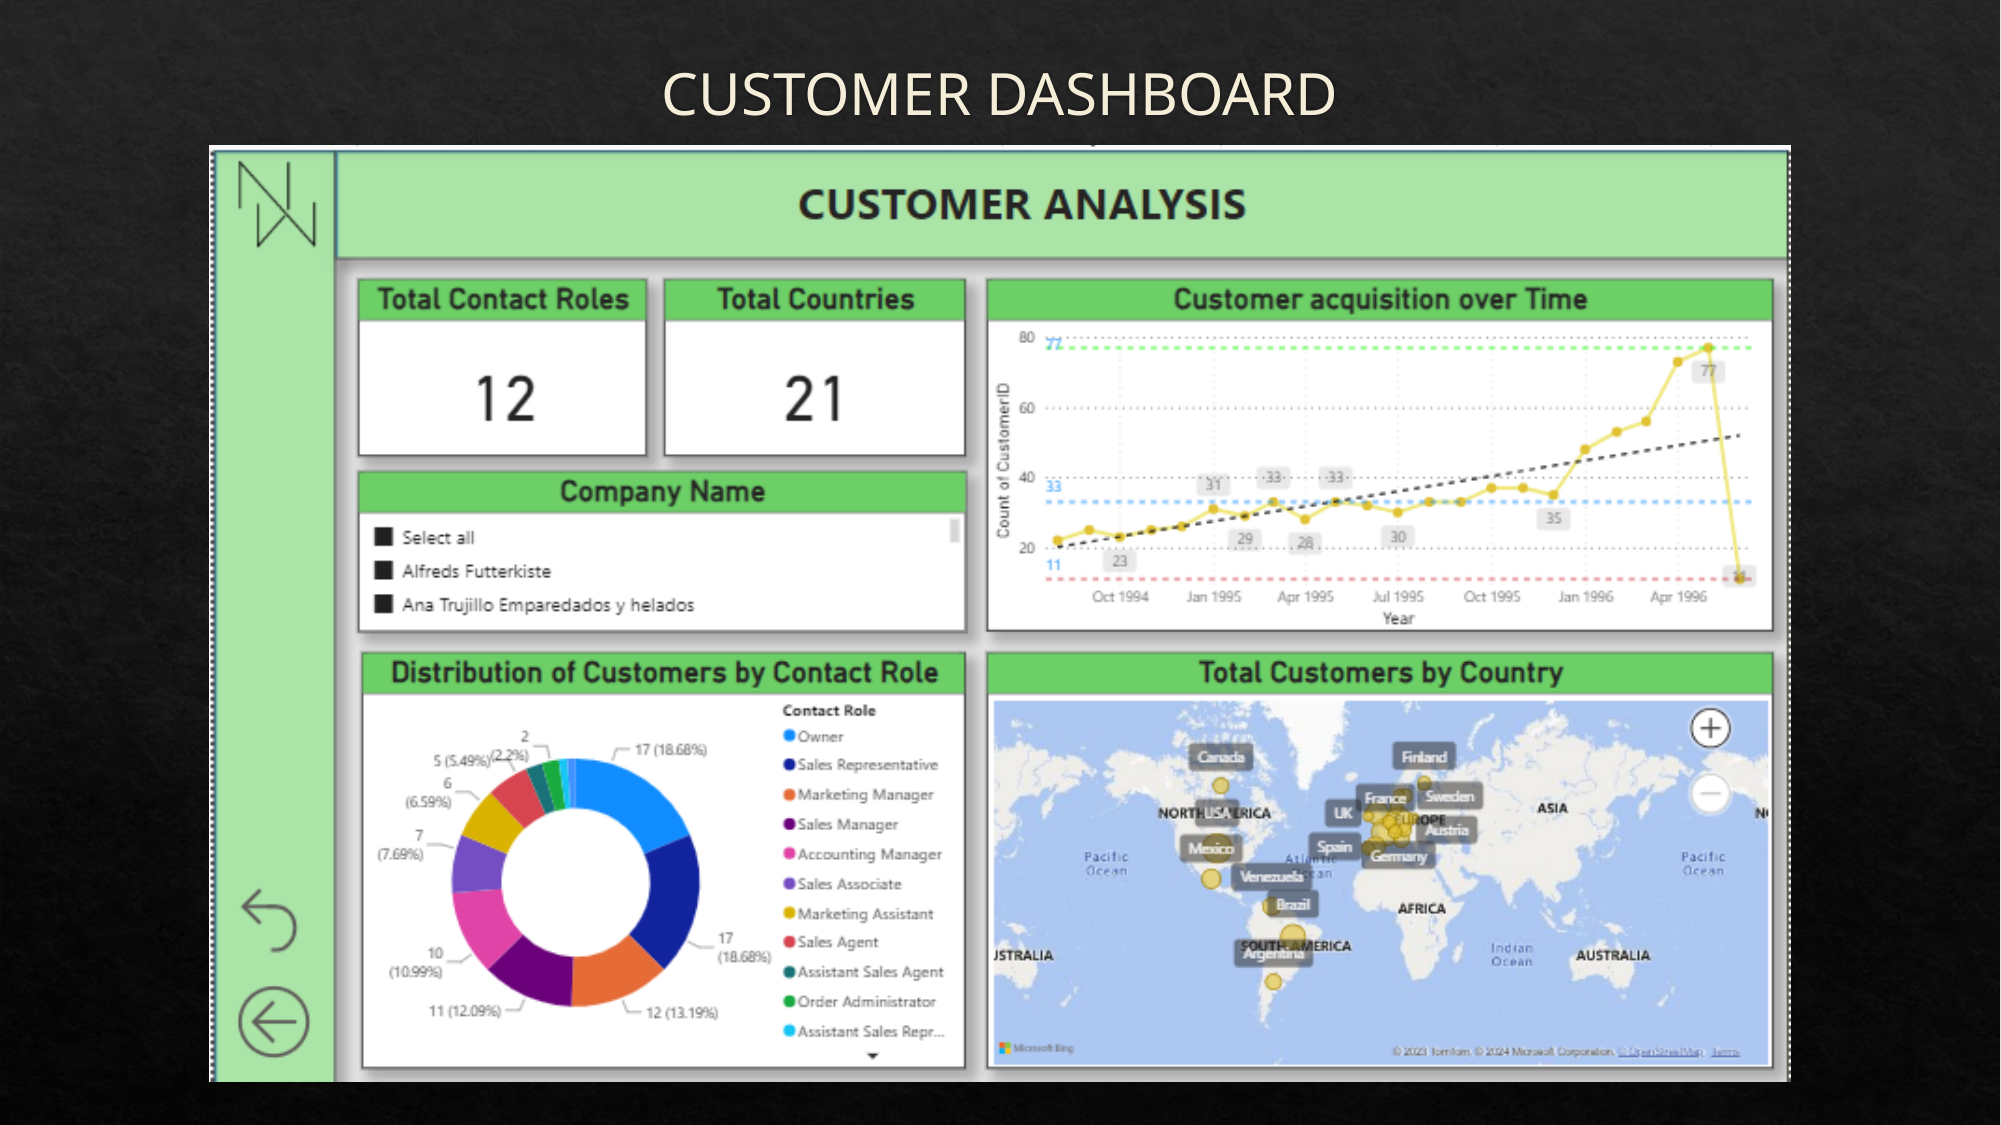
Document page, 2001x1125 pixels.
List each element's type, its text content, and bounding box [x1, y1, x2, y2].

picture [209, 145, 1791, 1082]
title CUSTOMER DASHBOARD [620, 47, 1380, 141]
